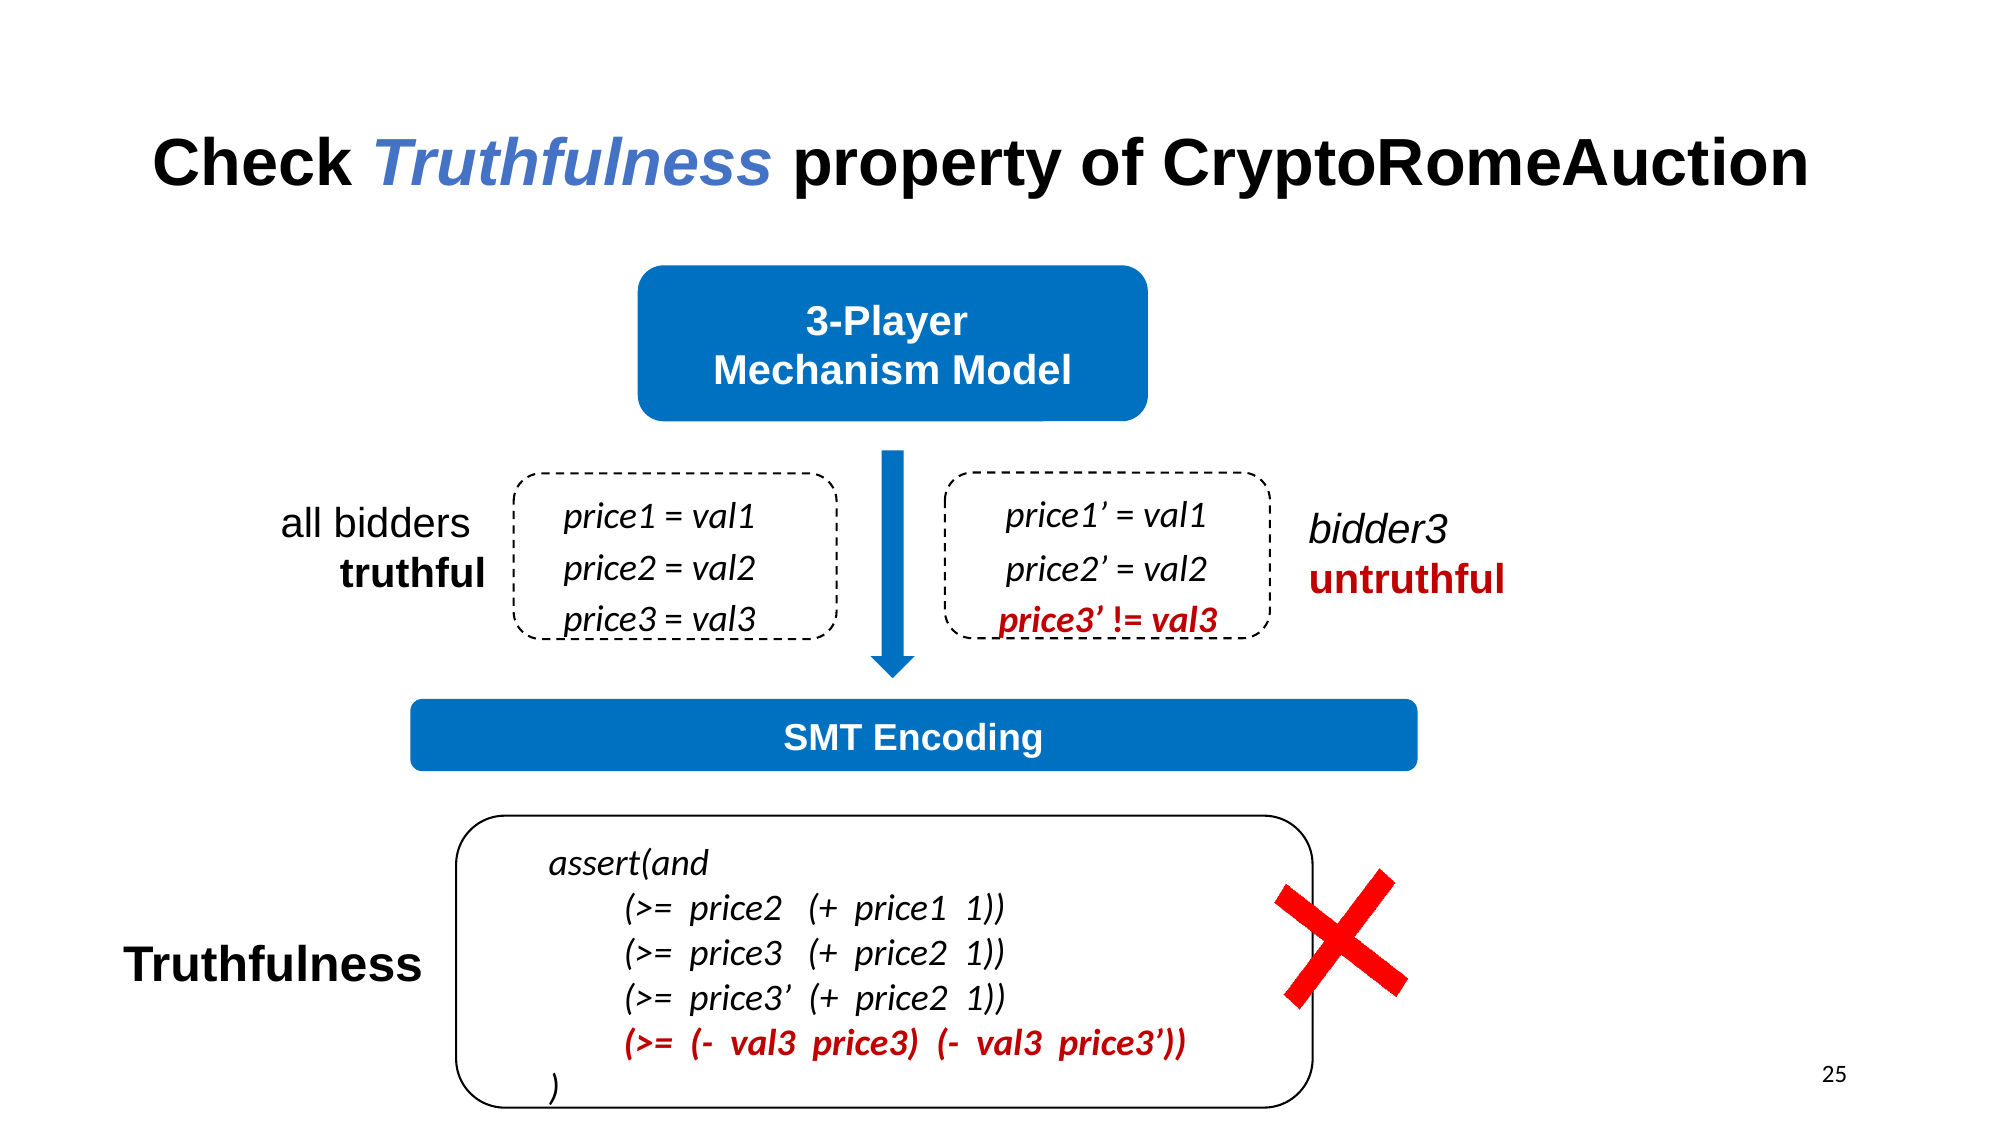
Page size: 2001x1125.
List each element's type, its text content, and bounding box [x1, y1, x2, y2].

text_box 3-Player Mechanism Model [636, 275, 1149, 423]
text_box price2’ = val2 [905, 536, 1293, 587]
slide_number 25 [1412, 1042, 1863, 1103]
text_box Truthfulness [108, 923, 457, 999]
title Check Truthfulness property of CryptoRomeAuctionn [137, 53, 1933, 275]
text_box price1 = val1 [456, 483, 863, 535]
text_box price1’ = val1 [905, 482, 1331, 536]
text_box [867, 449, 918, 680]
text_box assert(and (>= price2 (+ price1 1)) (>= price3 (+ price2 1)) (>= price3’ (+ price2 1)) (>= (- val3 price3) (- val3 price3’)) ) [520, 816, 1295, 1073]
text_box SMT Encoding [409, 697, 1419, 773]
text_box price2 = val2 [501, 535, 863, 586]
text_box all bidders truthful [265, 488, 501, 604]
text_box price3 = val3 [456, 586, 863, 647]
text_box bidder3 untruthful [1293, 494, 1560, 609]
text_box price3’ != val3 [905, 587, 1333, 648]
text_box [519, 472, 832, 483]
text_box [455, 814, 1314, 1109]
text_box [950, 471, 1265, 482]
picture [1259, 864, 1413, 1018]
